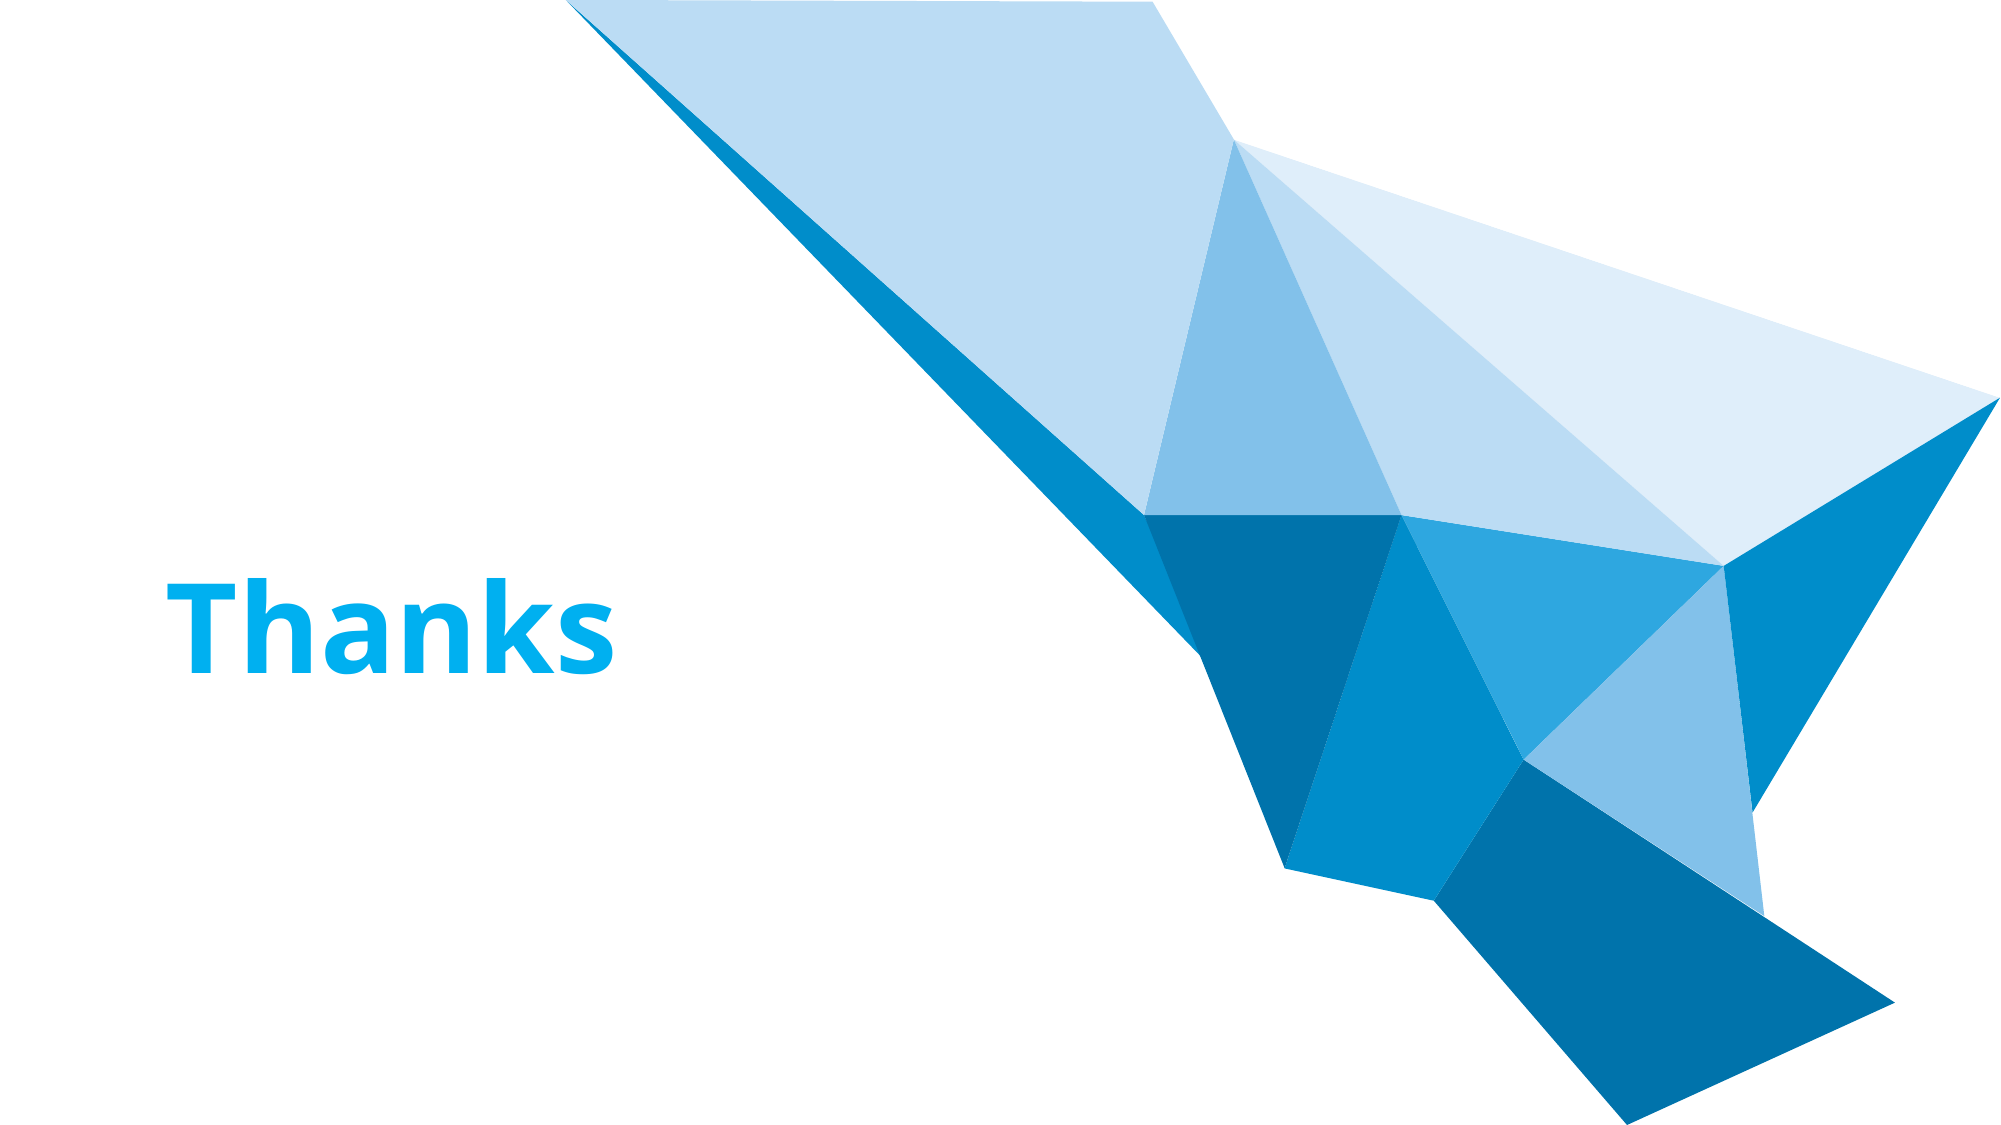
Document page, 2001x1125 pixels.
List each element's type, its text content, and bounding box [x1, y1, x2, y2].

text_box [1154, 2, 1999, 398]
text_box [1237, 141, 1997, 565]
text_box [1723, 397, 2000, 813]
text_box [1144, 516, 1402, 869]
text_box [1144, 139, 1402, 516]
text_box [565, 0, 1234, 516]
text_box [1434, 761, 1895, 1125]
text_box [1285, 516, 1524, 901]
text_box [1235, 140, 1723, 566]
text_box [1523, 566, 1765, 917]
text_box [1403, 516, 1722, 758]
text_box Thanks [150, 541, 913, 707]
text_box [566, 1, 1199, 655]
